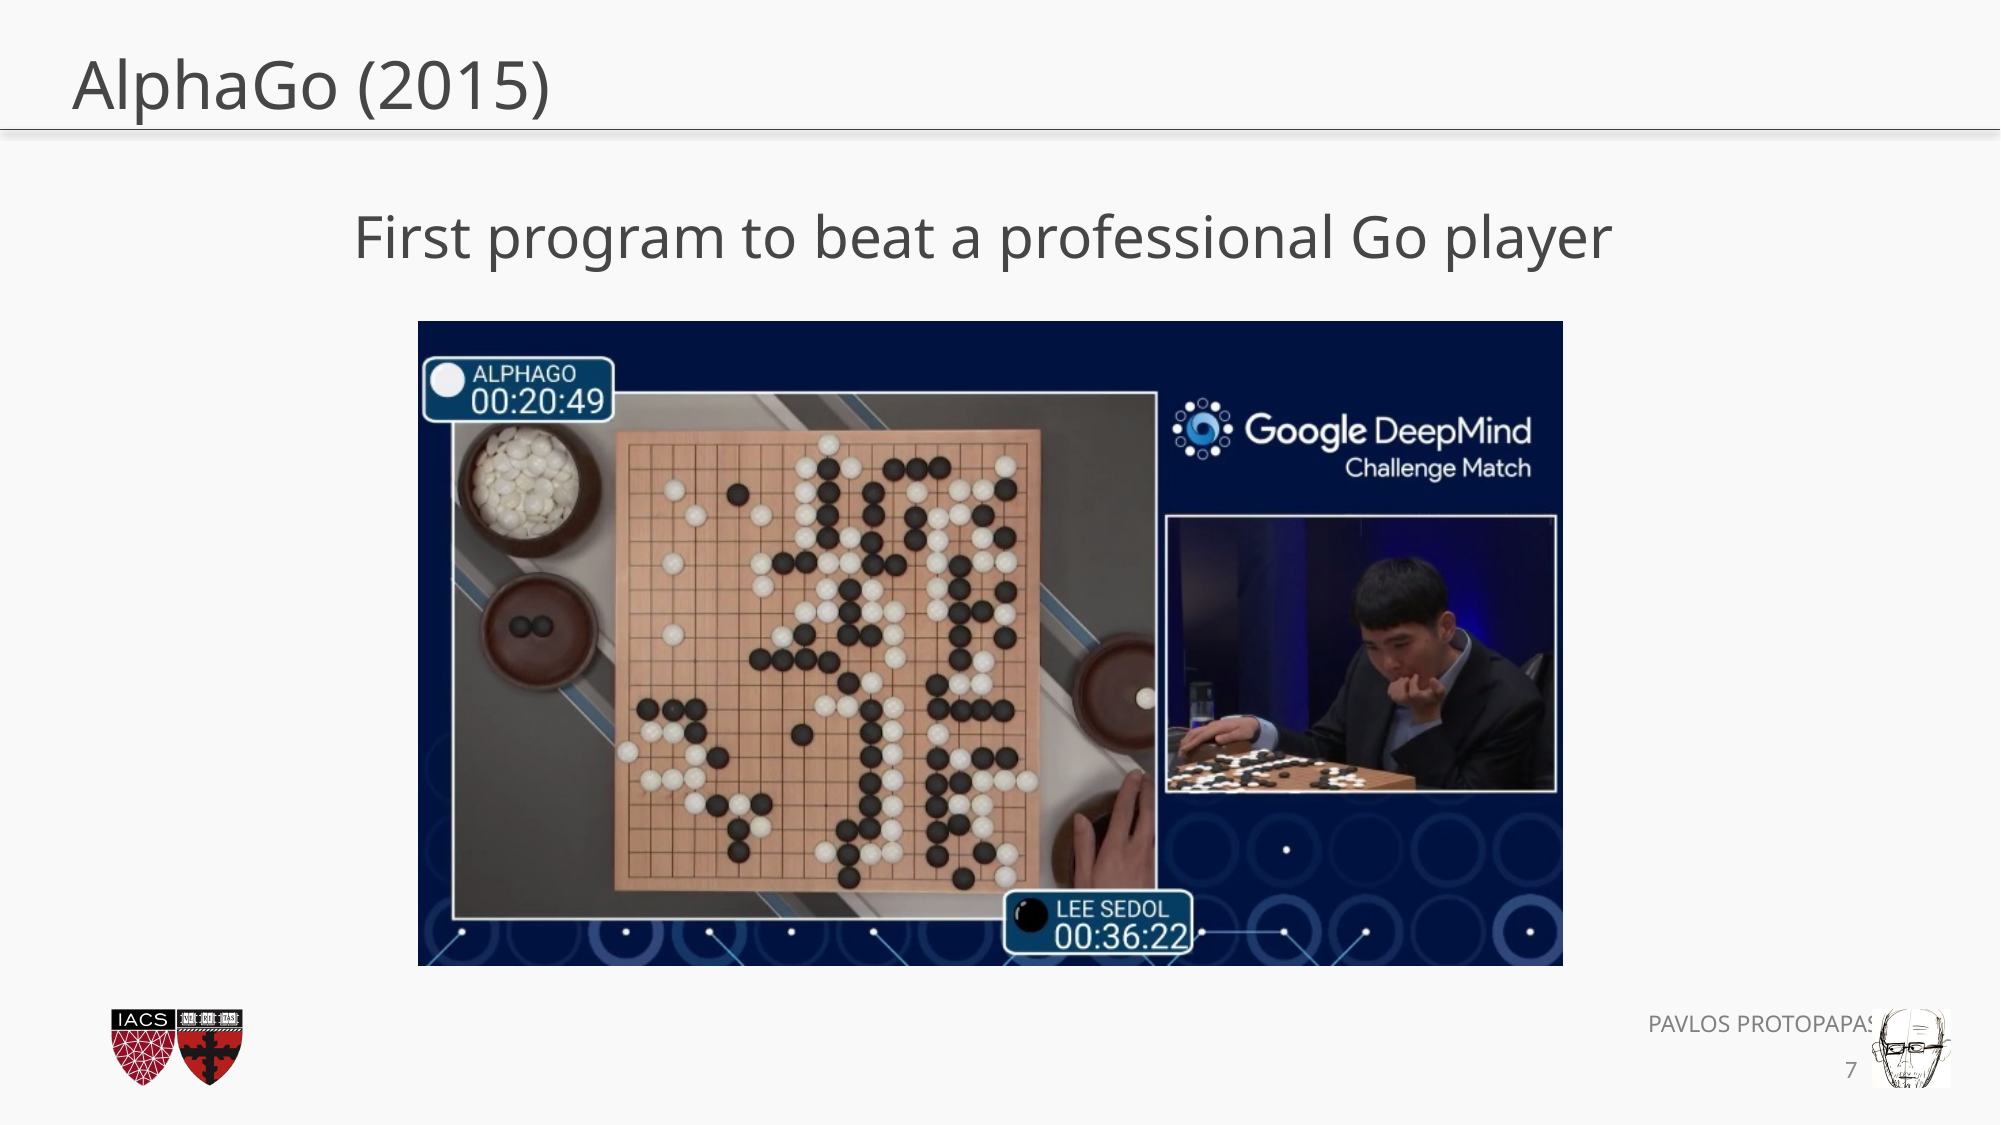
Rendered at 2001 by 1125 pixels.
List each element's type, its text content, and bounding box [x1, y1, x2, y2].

picture [418, 321, 1564, 967]
slide_number 7 [1405, 1038, 1873, 1099]
list First program to beat a professional Go player [136, 193, 1831, 540]
picture [1872, 1009, 1951, 1088]
picture [109, 1009, 243, 1086]
title AlphaGo (2015) [57, 35, 1943, 162]
